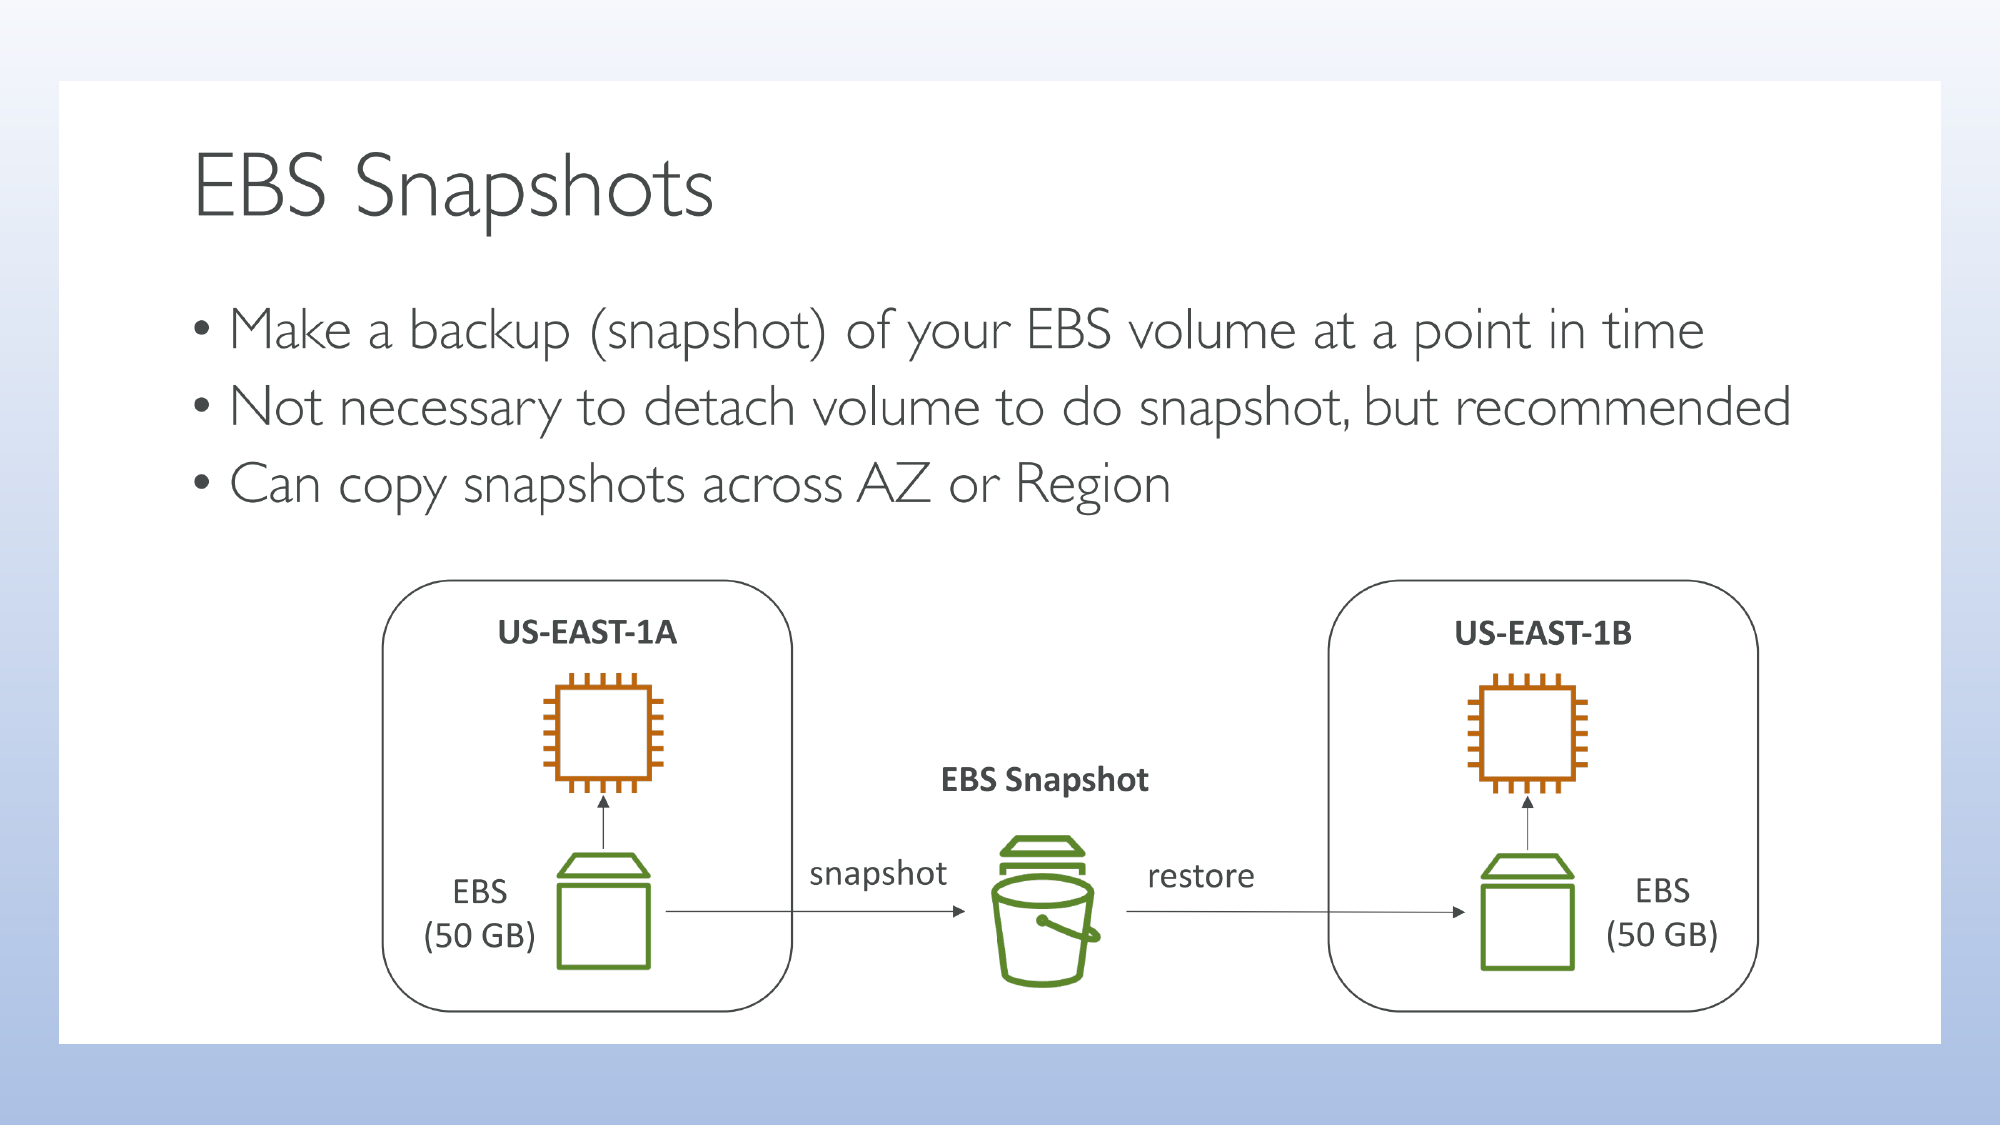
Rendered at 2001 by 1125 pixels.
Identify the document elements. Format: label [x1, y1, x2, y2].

picture [59, 81, 1941, 1044]
